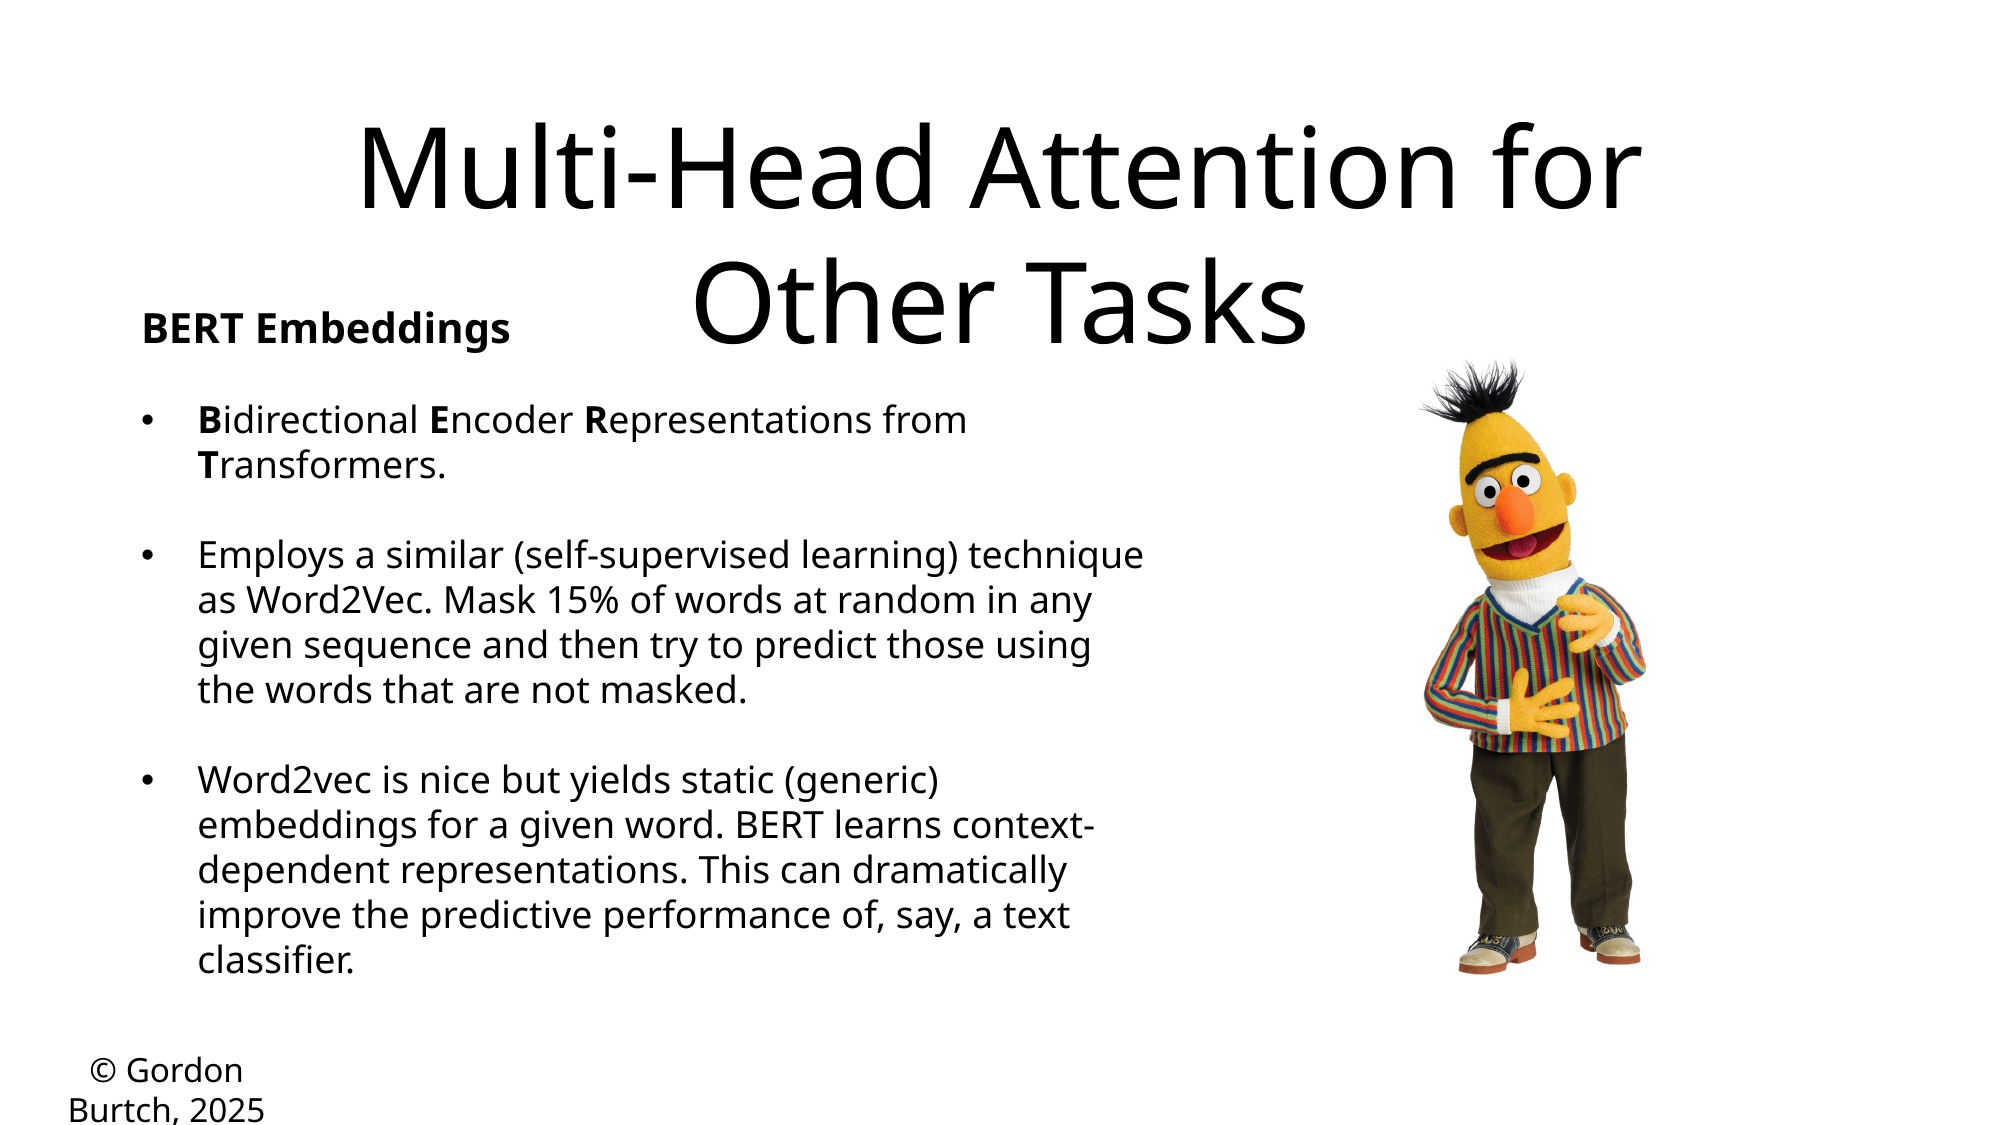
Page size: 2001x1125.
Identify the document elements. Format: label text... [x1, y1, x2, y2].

text_box Multi-Head Attention for Other Tasks [205, 88, 1795, 374]
picture [1349, 358, 1720, 975]
text_box BERT Embeddings Bidirectional Encoder Representations from Transformers. Employs a similar (self-supervised learning) technique as Word2Vec. Mask 15% of words at random in any given sequence and then try to predict those using the words that are not masked. Word2vec is nice but yields static (generic) embeddings for a given word. BERT learns context-dependent representations. This can dramatically improve the predictive performance of, say, a text classifier. [126, 293, 1164, 989]
